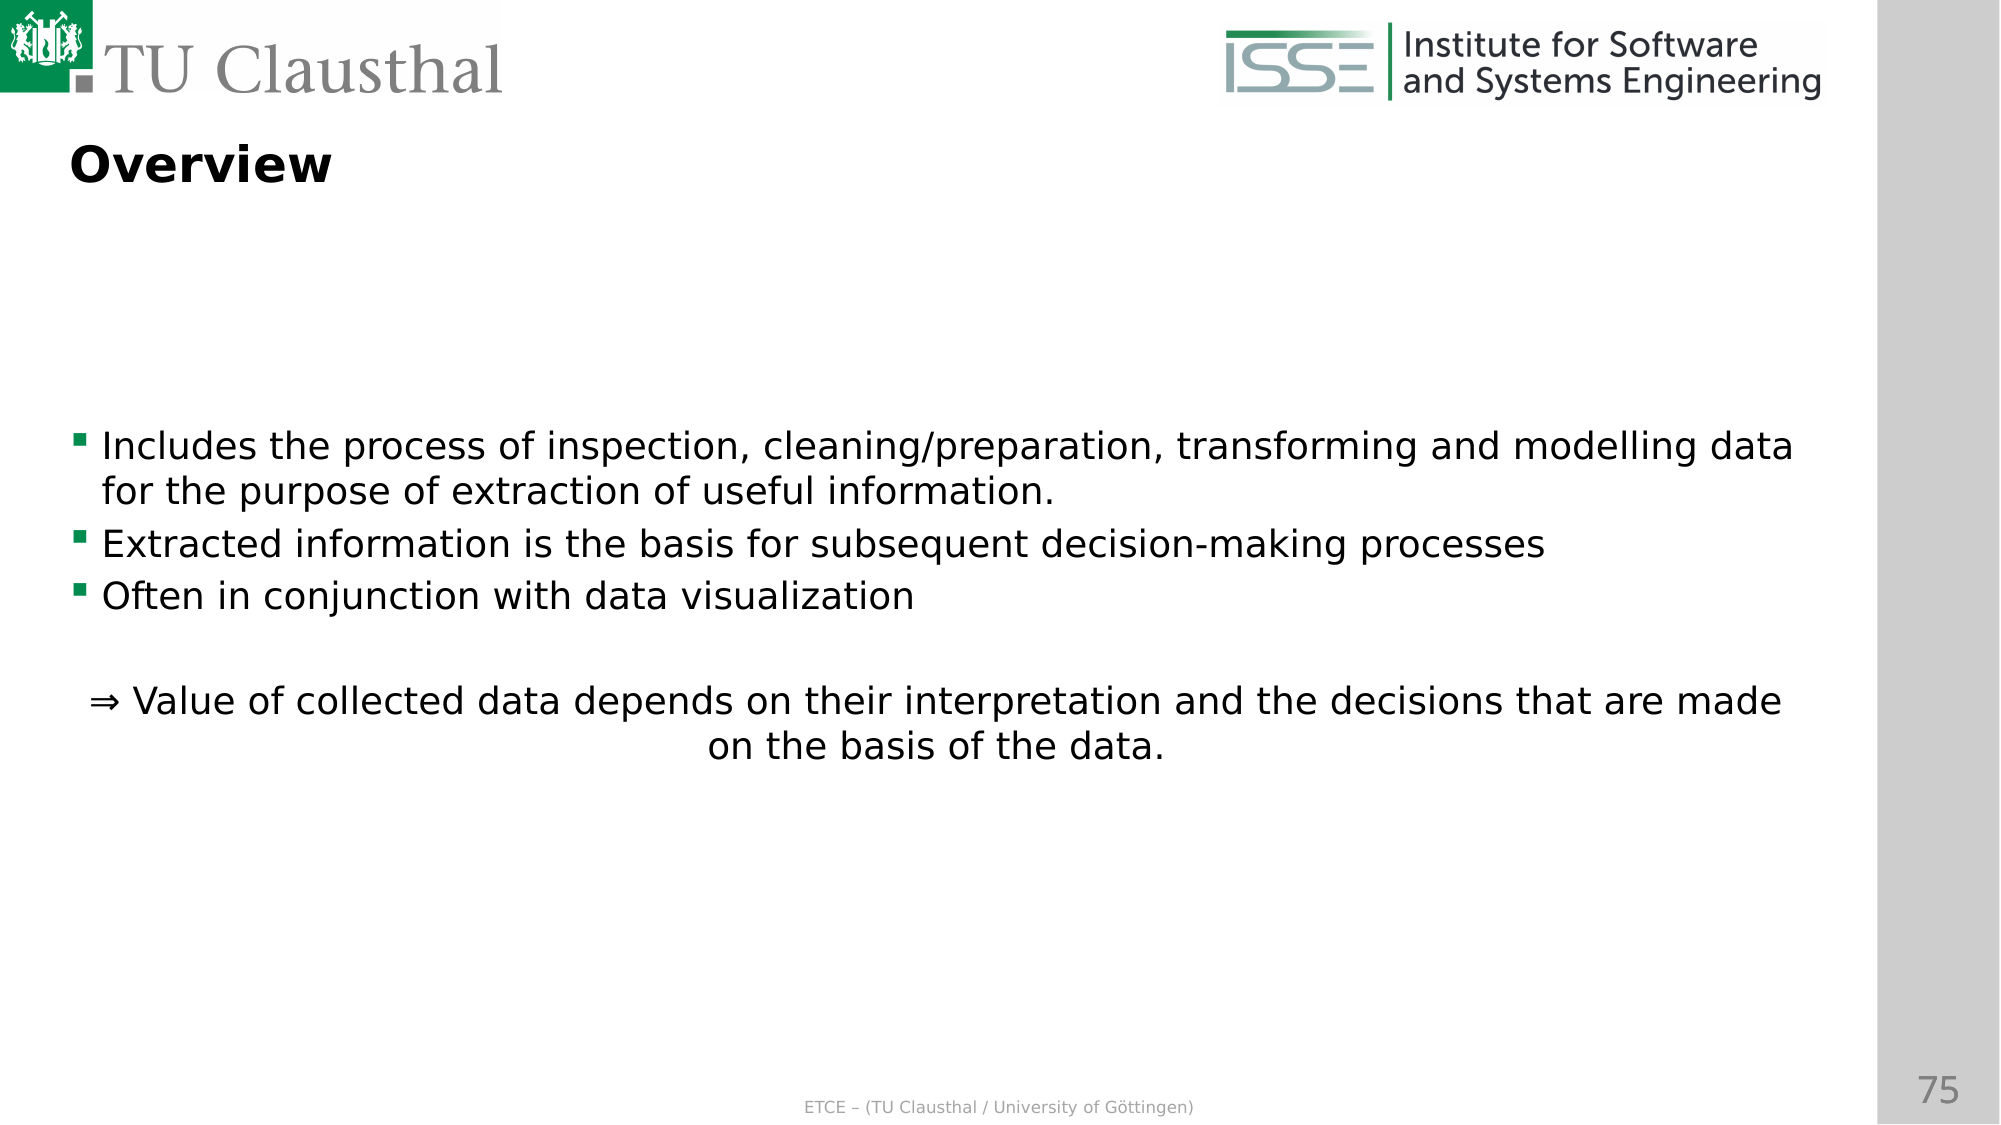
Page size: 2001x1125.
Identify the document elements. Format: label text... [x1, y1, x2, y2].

picture [1218, 22, 1826, 107]
text_box Includes the process of inspection, cleaning/preparation, transforming and modelling data for the purpose of extraction of useful information. Extracted information is the basis for subsequent decision-making processes Often in conjunction with data visualization ⇒ Value of collected data depends on their interpretation and the decisions that are made on the basis of the data. [54, 208, 1819, 1035]
picture [0, 0, 502, 93]
text_box Overview [54, 125, 1819, 208]
